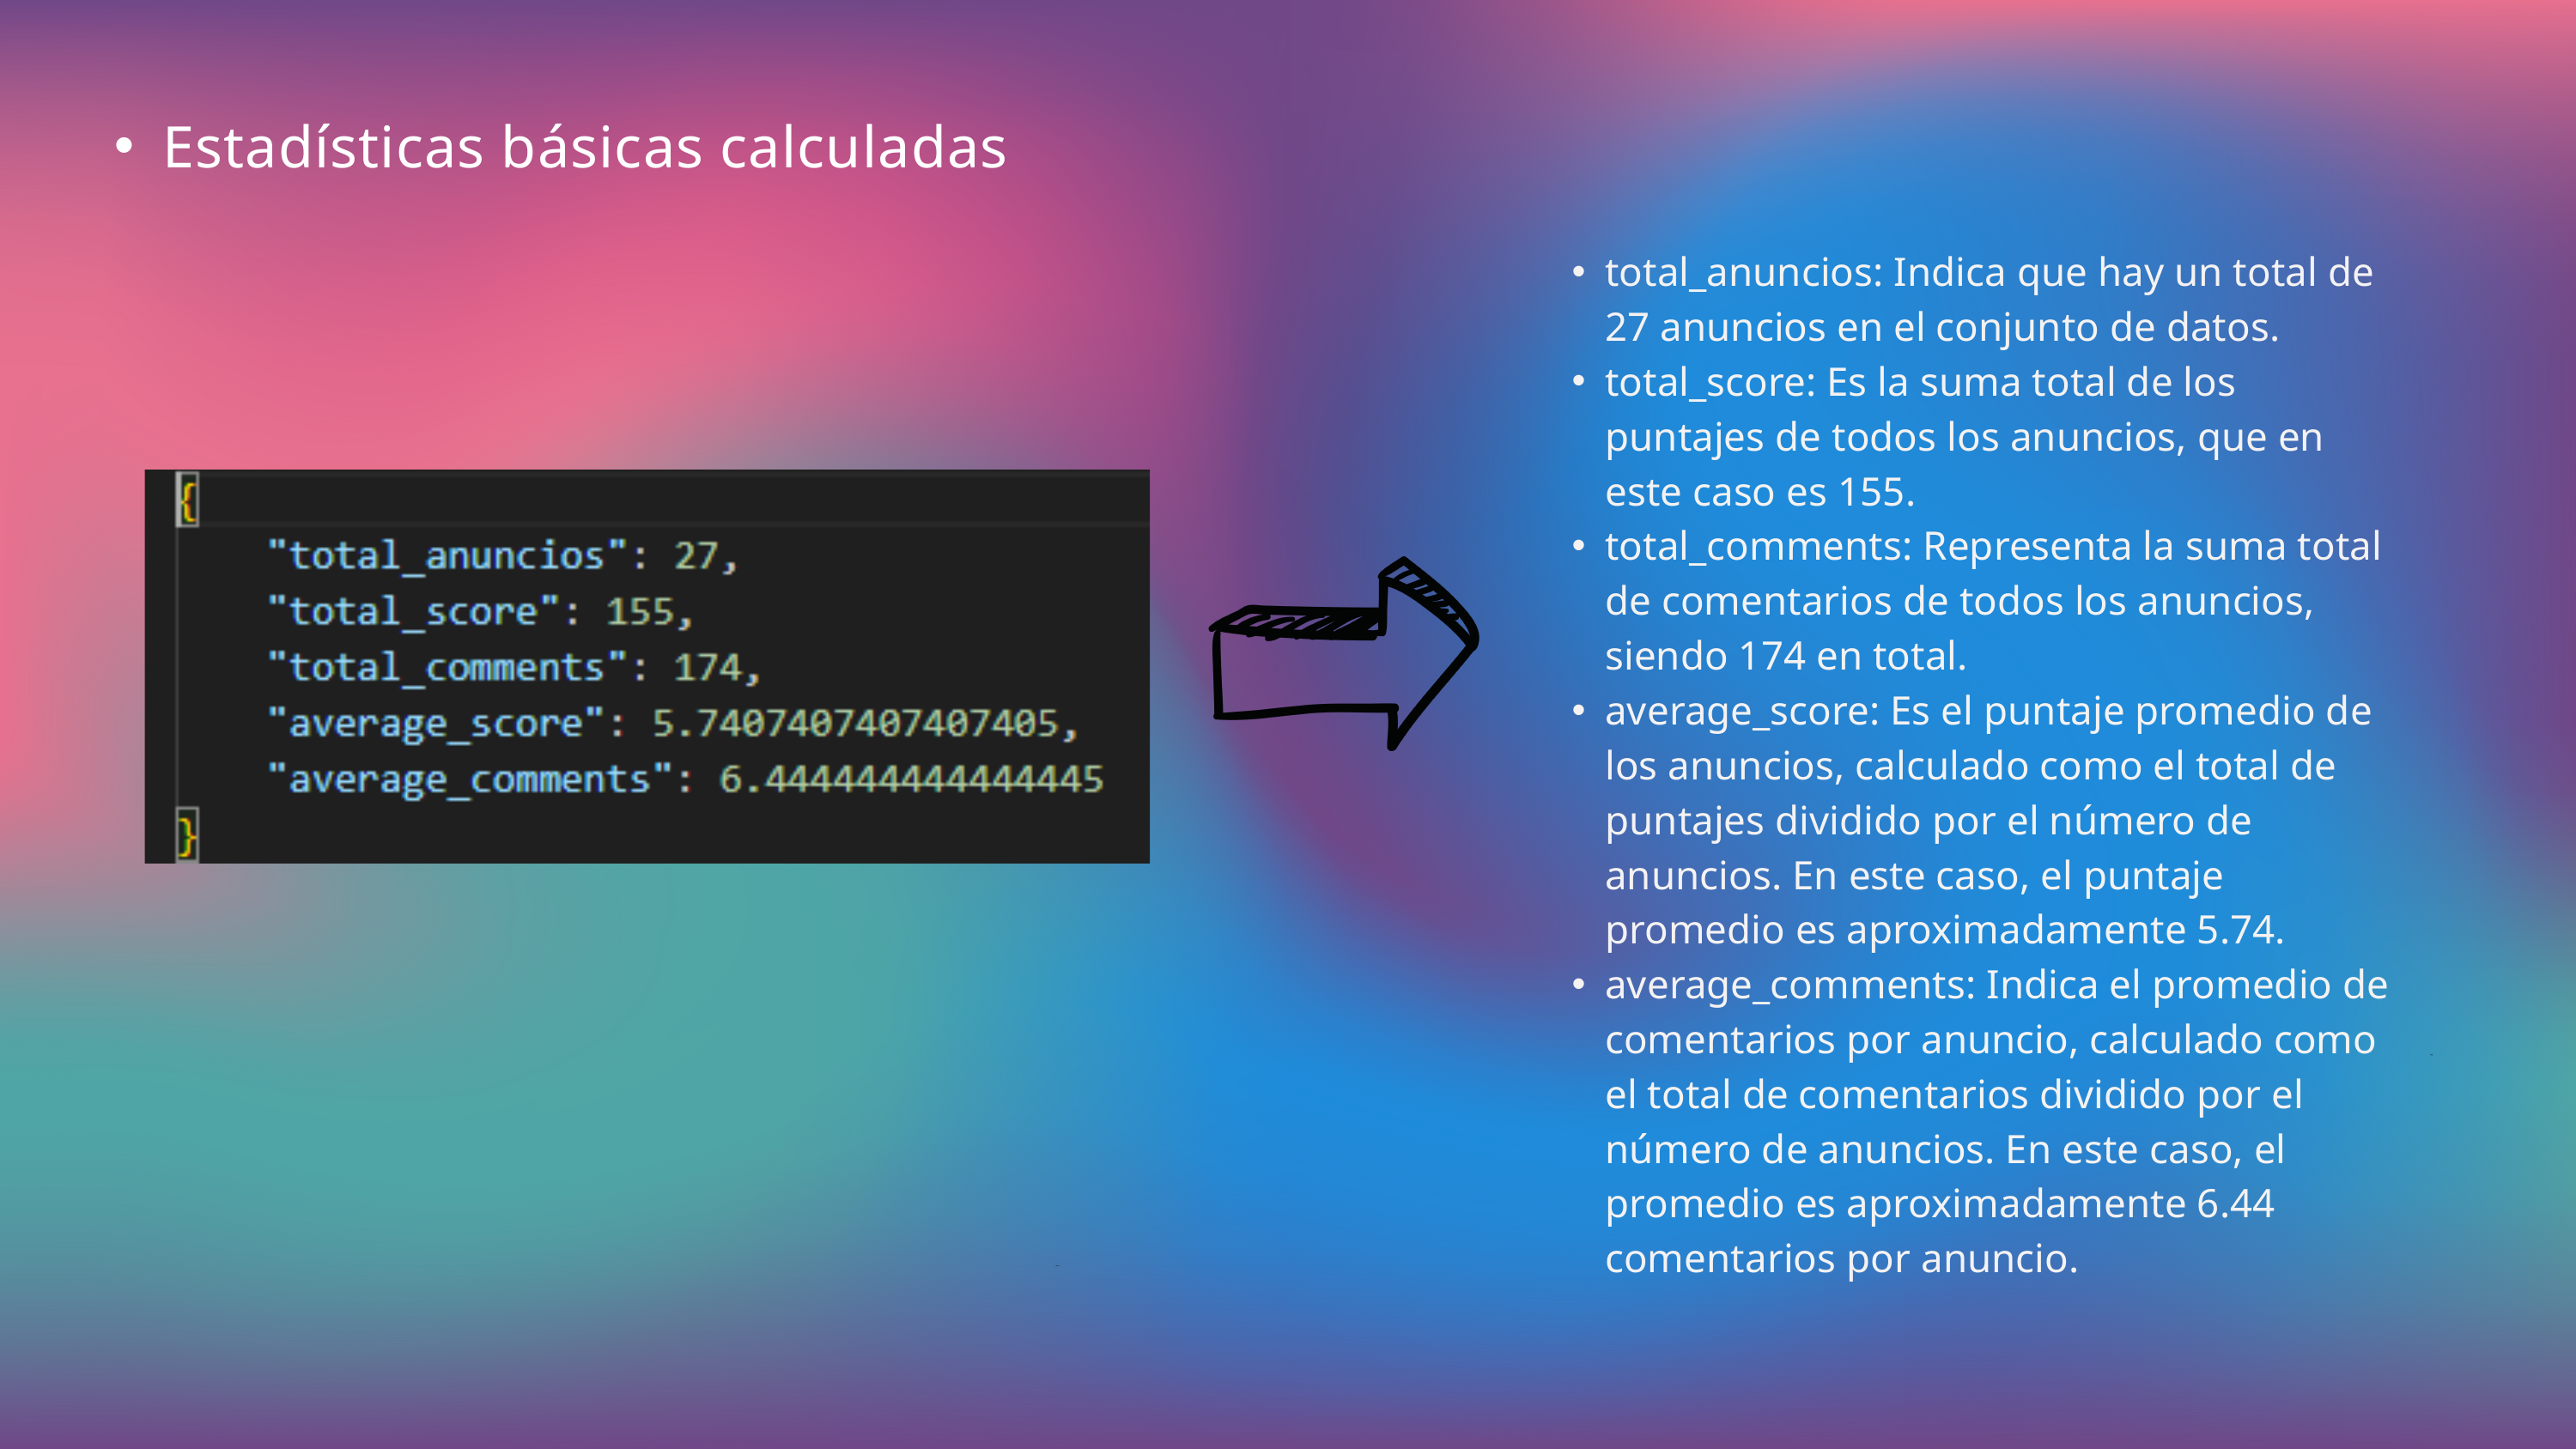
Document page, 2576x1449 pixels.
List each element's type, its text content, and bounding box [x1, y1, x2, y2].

text_box [0, 0, 2576, 1449]
text_box Estadísticas básicas calculadas [65, 47, 1591, 246]
text_box [144, 470, 1151, 864]
text_box total_anuncios: Indica que hay un total de 27 anuncios en el conjunto de datos. total_score: Es la suma total de los puntajes de todos los anuncios, que en este caso es 155. total_comments: Representa la suma total de comentarios de todos los anuncios, siendo 174 en total. average_score: Es el puntaje promedio de los anuncios, calculado como el total de puntajes dividido por el número de anuncios. En este caso, el puntaje promedio es aproximadamente 5.74. average_comments: Indica el promedio de comentarios por anuncio, calculado como el total de comentarios dividido por el número de anuncios. En este caso, el promedio es aproximadamente 6.44 comentarios por anuncio. [1538, 239, 2406, 1281]
text_box [1208, 556, 1480, 751]
